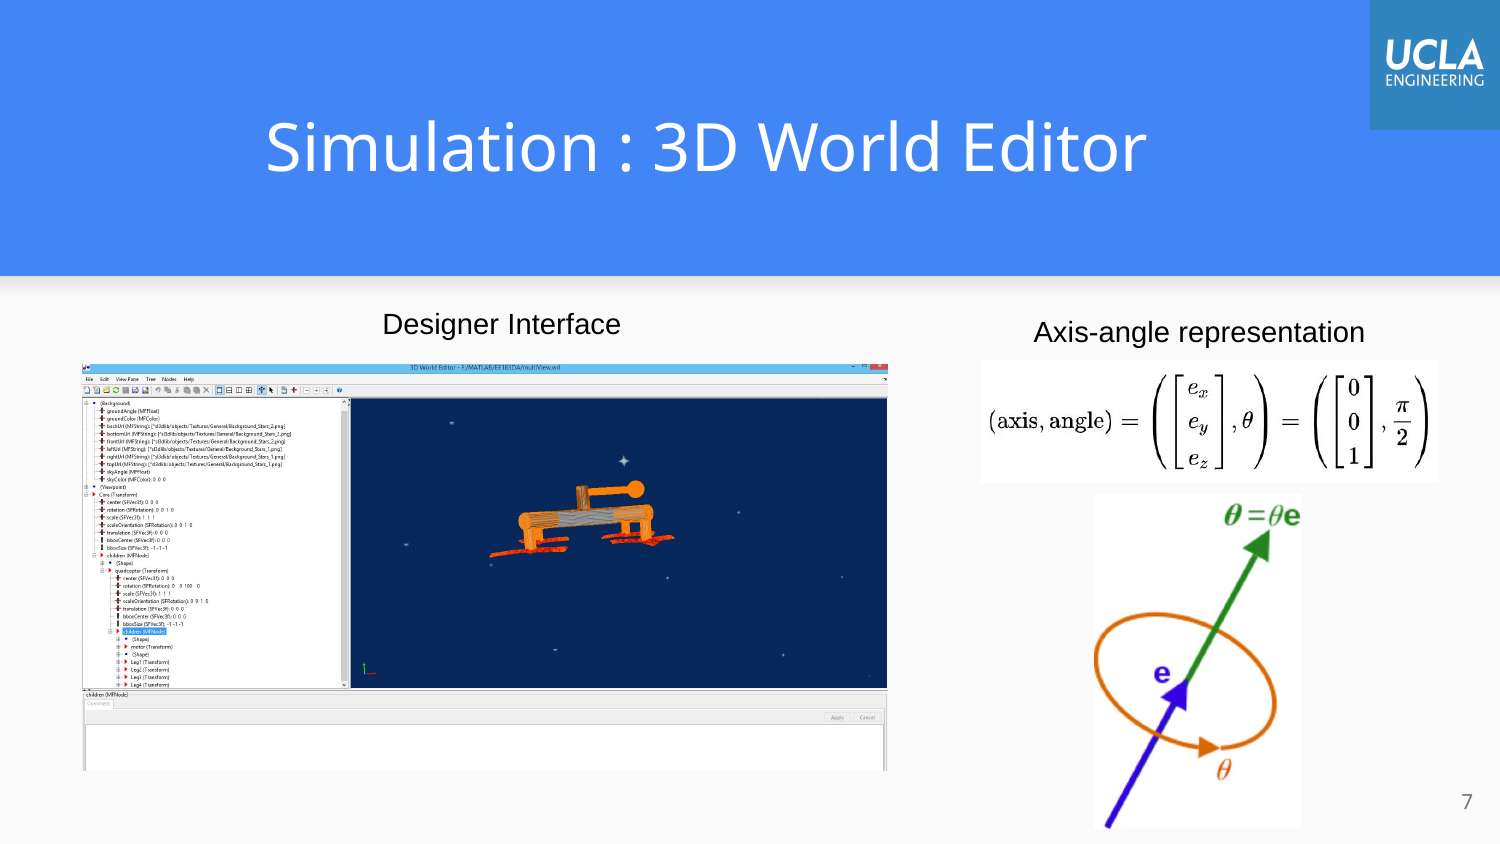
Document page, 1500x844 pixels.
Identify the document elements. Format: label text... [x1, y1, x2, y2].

picture [1369, 0, 1500, 130]
text_box Designer Interface [367, 280, 692, 363]
picture [1094, 493, 1301, 829]
text_box Axis-angle representation [1018, 288, 1401, 359]
slide_number ‹#› [1398, 770, 1489, 835]
title Simulation : 3D World Editor [33, 172, 1382, 281]
picture [81, 364, 889, 771]
picture [980, 360, 1439, 484]
